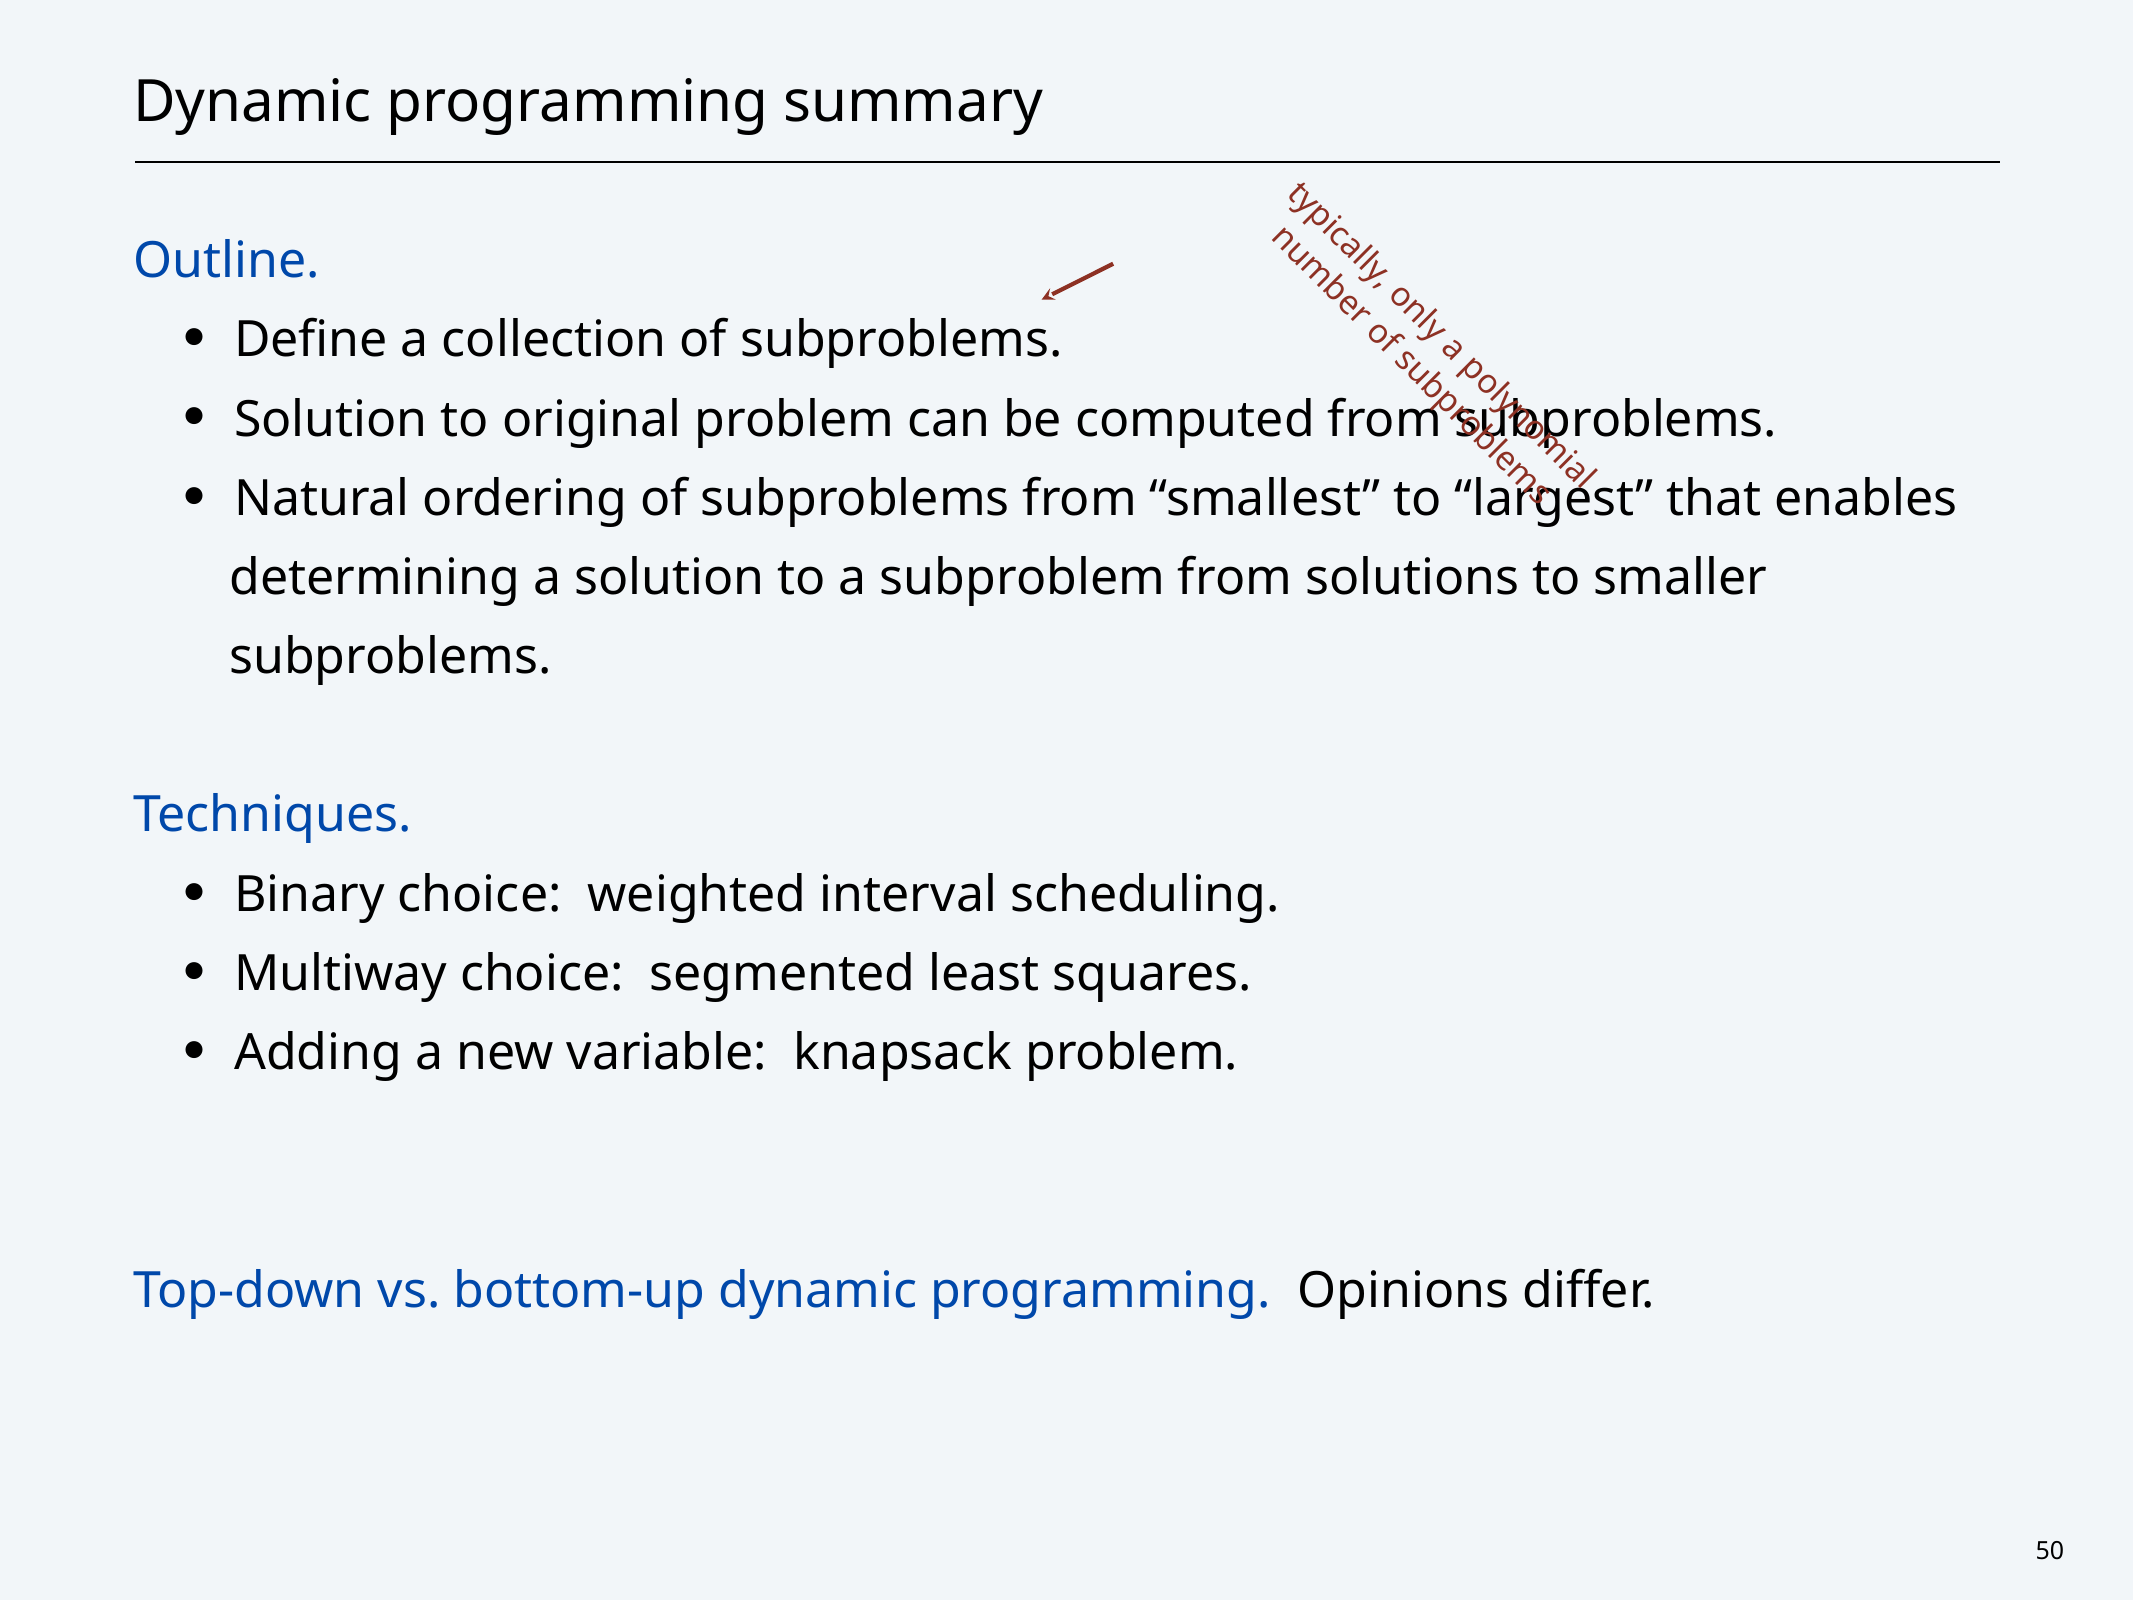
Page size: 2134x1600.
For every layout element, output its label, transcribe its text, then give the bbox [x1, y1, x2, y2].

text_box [1041, 214, 1563, 424]
list Outline. Define a collection of subproblems. Solution to original problem can be computed from subproblems. Natural ordering of subproblems from “smallest” to “largest” that enables determining a solution to a subproblem from solutions to smaller subproblems. Techniques. Binary choice: weighted interval scheduling. Multiway choice: segmented least squares. Adding a new variable: knapsack problem. Top-down vs. bottom-up dynamic programming. Opinions differ. [132, 207, 2001, 1551]
title Dynamic programming summary [132, 0, 2001, 134]
slide_number 50 [2028, 1532, 2072, 1576]
